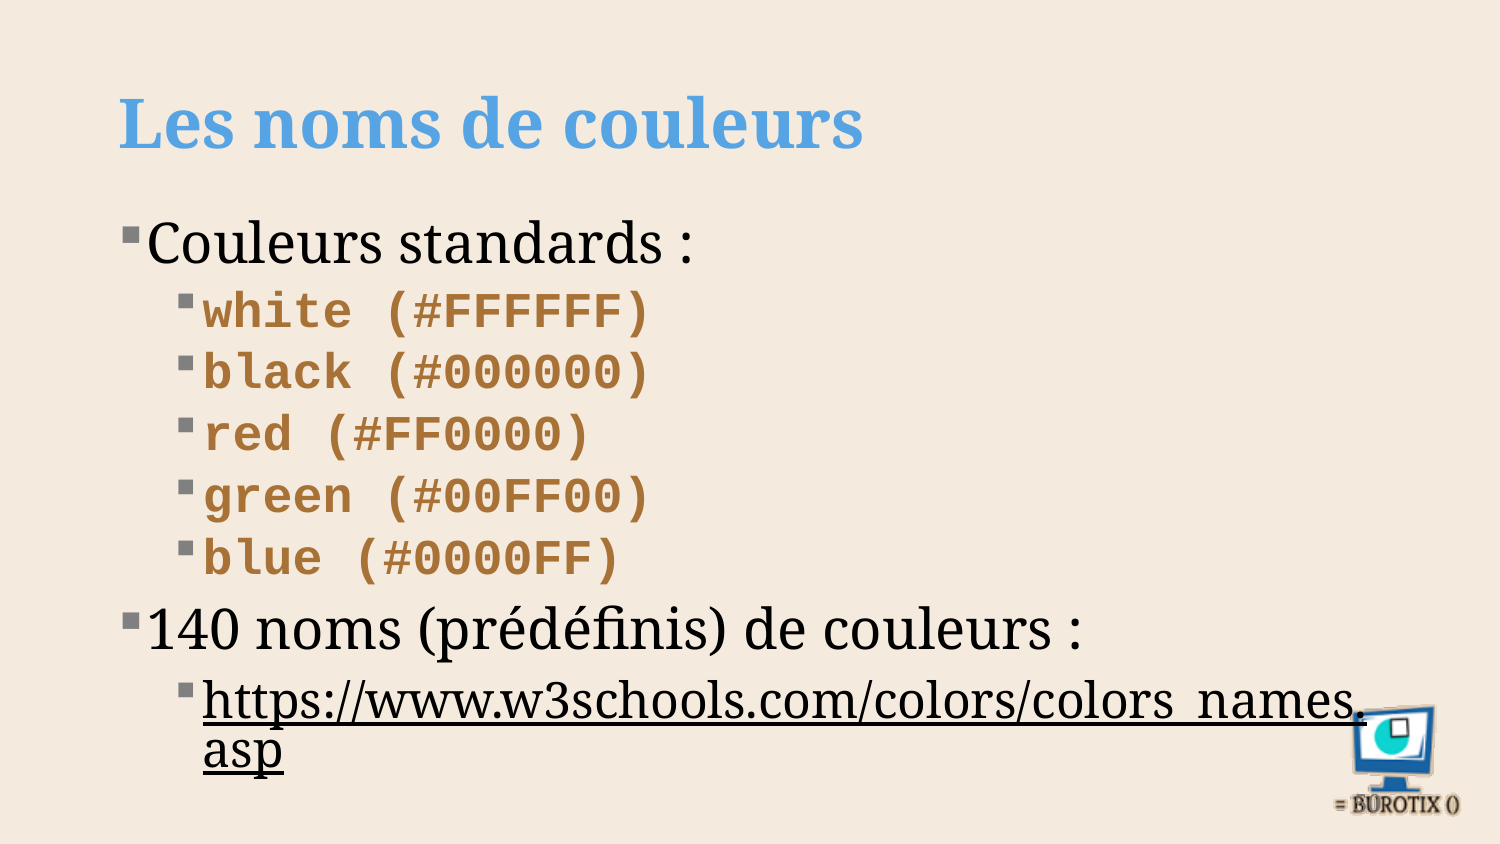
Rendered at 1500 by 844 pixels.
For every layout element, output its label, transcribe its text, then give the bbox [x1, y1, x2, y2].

slide_number 50 [1059, 782, 1397, 828]
list Couleurs standards : white (#FFFFFF) black (#000000) red (#FF0000) green (#00FF00) blue (#0000FF) 140 noms (prédéfinis) de couleurs : https://www.w3schools.com/colors/colors_names.asp [103, 207, 1397, 760]
title Les noms de couleurs [103, 44, 1397, 207]
picture [1332, 703, 1462, 817]
